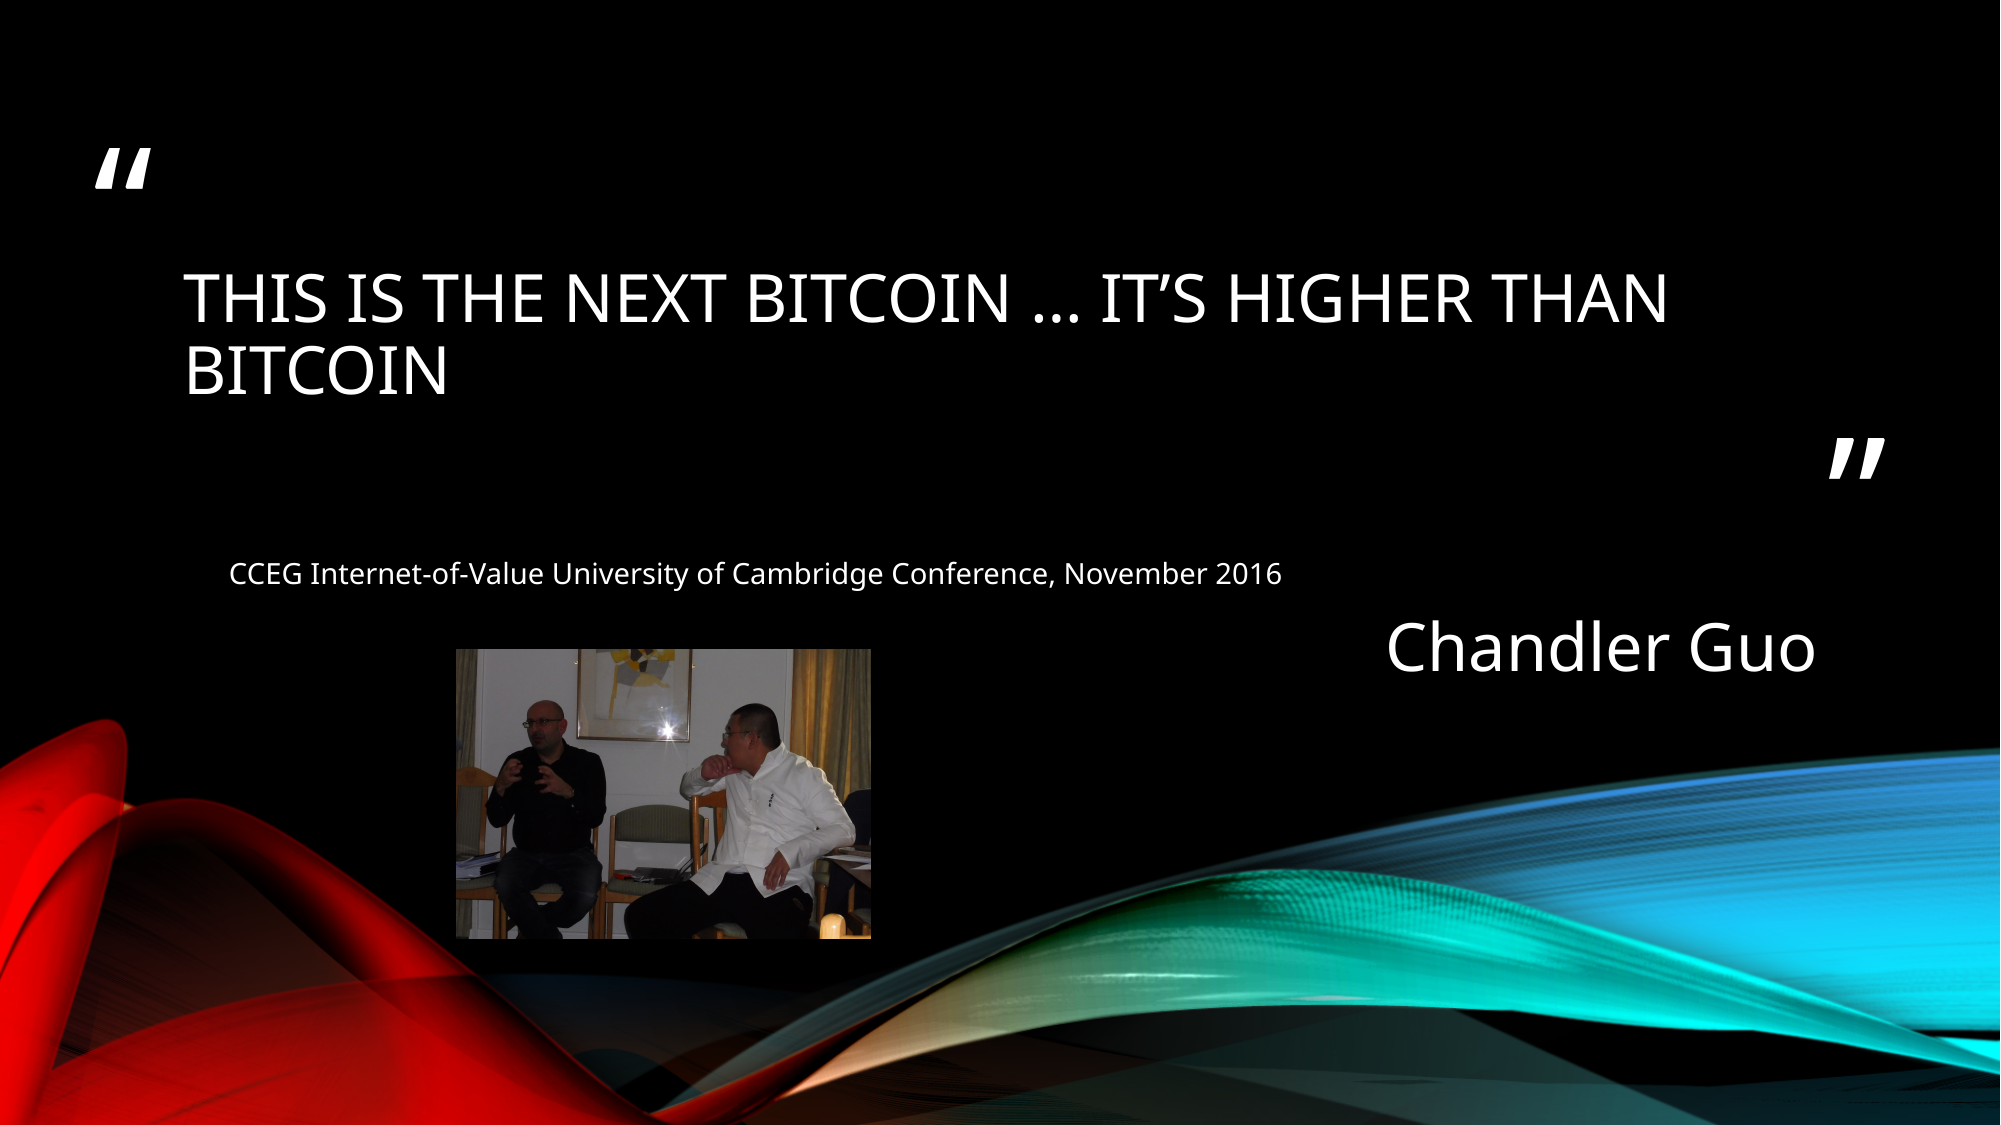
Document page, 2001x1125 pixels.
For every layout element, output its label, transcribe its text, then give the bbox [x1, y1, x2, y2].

picture [0, 649, 2000, 1125]
list Chandler Guo [168, 594, 1834, 706]
list CCEG Internet-of-Value University of Cambridge Conference, November 2016 [213, 552, 1788, 594]
title This is the next bitcoin … it’s higher than bitcoin [168, 123, 1834, 551]
